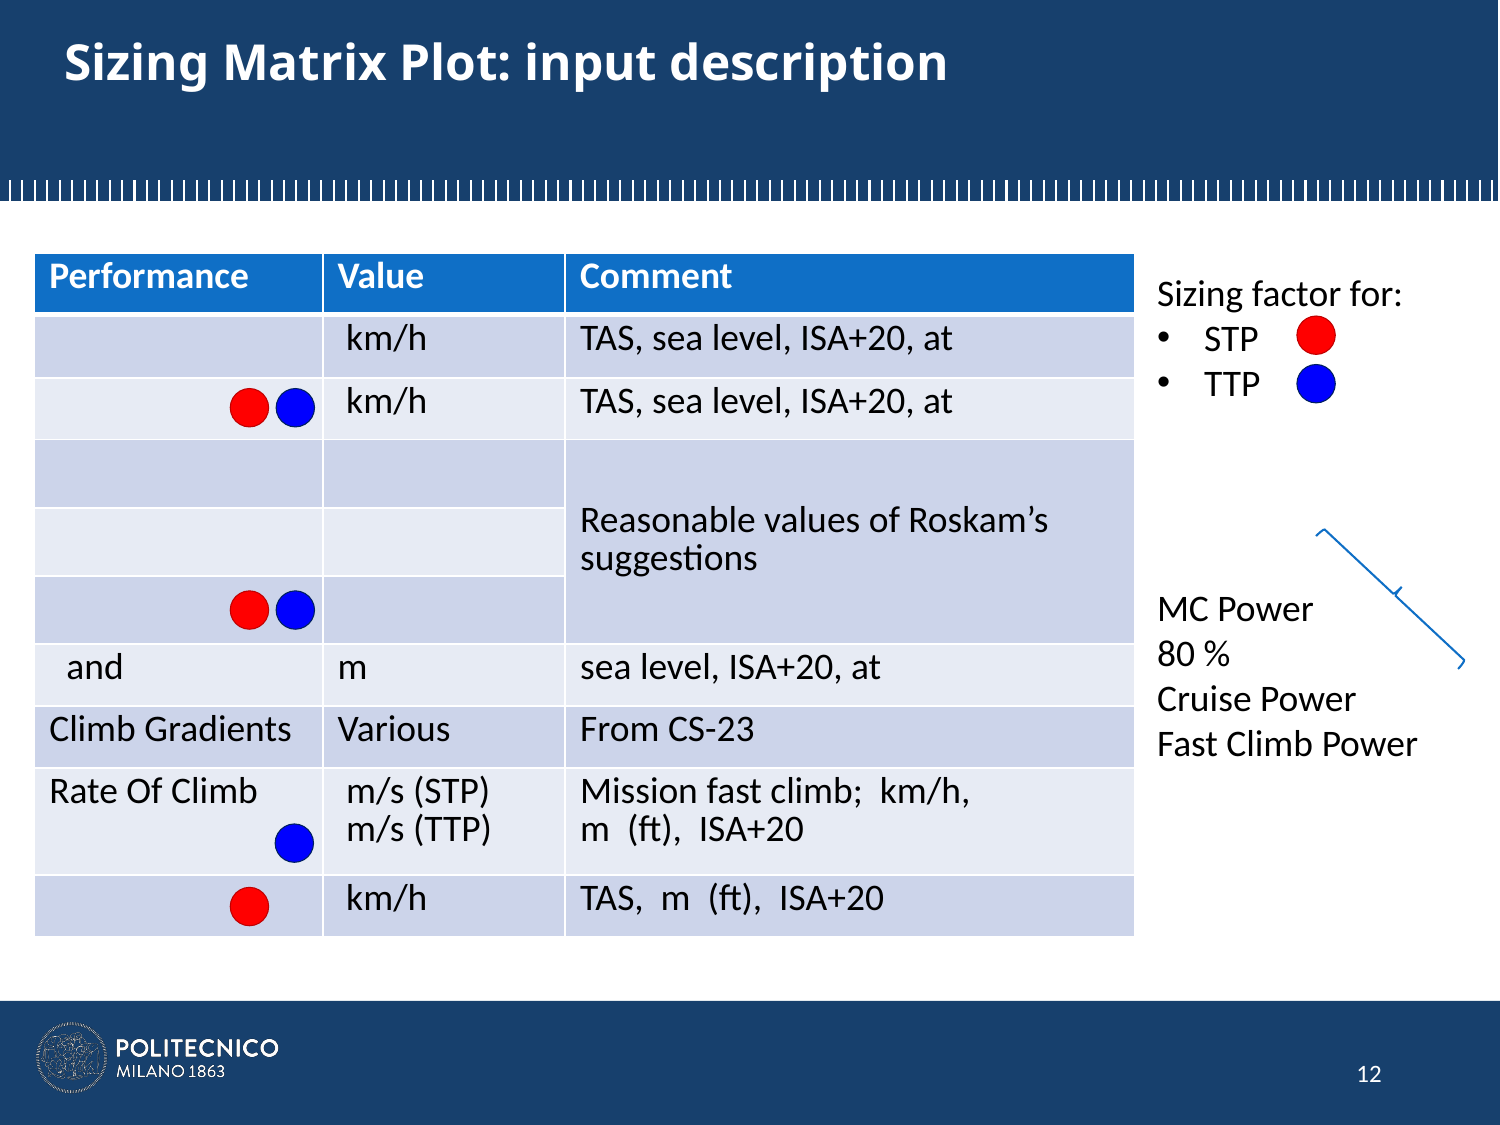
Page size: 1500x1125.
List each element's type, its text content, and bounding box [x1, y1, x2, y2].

text_box [1296, 363, 1336, 404]
text_box [229, 590, 270, 630]
text_box [229, 886, 270, 927]
picture [9, 995, 305, 1120]
text_box [275, 387, 316, 428]
text_box [229, 387, 270, 428]
text_box [0, 0, 1498, 201]
text_box [274, 823, 315, 863]
slide_number 12 [1059, 1042, 1397, 1103]
text_box [0, 1000, 1500, 1125]
title Sizing Matrix Plot: input description [49, 24, 1044, 105]
text_box Sizing factor for: STP TTP MC Power 80 % Cruise Power Fast Climb Power [1142, 261, 1500, 772]
text_box [1296, 315, 1336, 355]
text_box [1315, 528, 1466, 670]
text_box [275, 590, 316, 630]
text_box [9, 180, 1493, 210]
